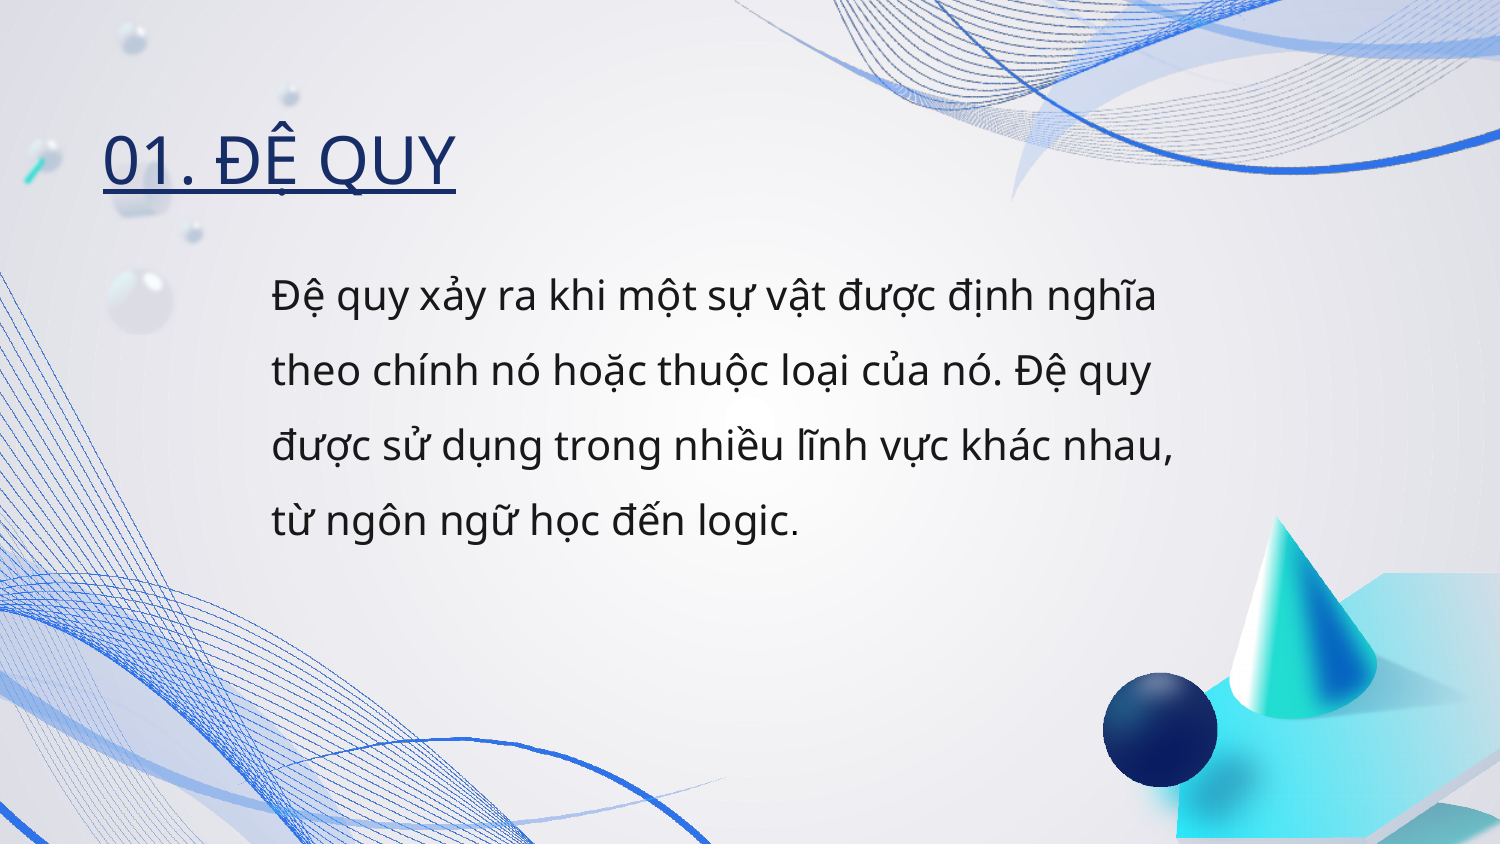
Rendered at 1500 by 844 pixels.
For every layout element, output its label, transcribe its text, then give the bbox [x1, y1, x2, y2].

picture [0, 0, 1500, 844]
title 01. ĐỆ QUY [0, 114, 560, 216]
text_box Đệ quy xảy ra khi một sự vật được định nghĩa theo chính nó hoặc thuộc loại của nó. Đệ quy được sử dụng trong nhiều lĩnh vực khác nhau, từ ngôn ngữ học đến logic. [257, 236, 1243, 464]
picture [11, 6, 317, 114]
